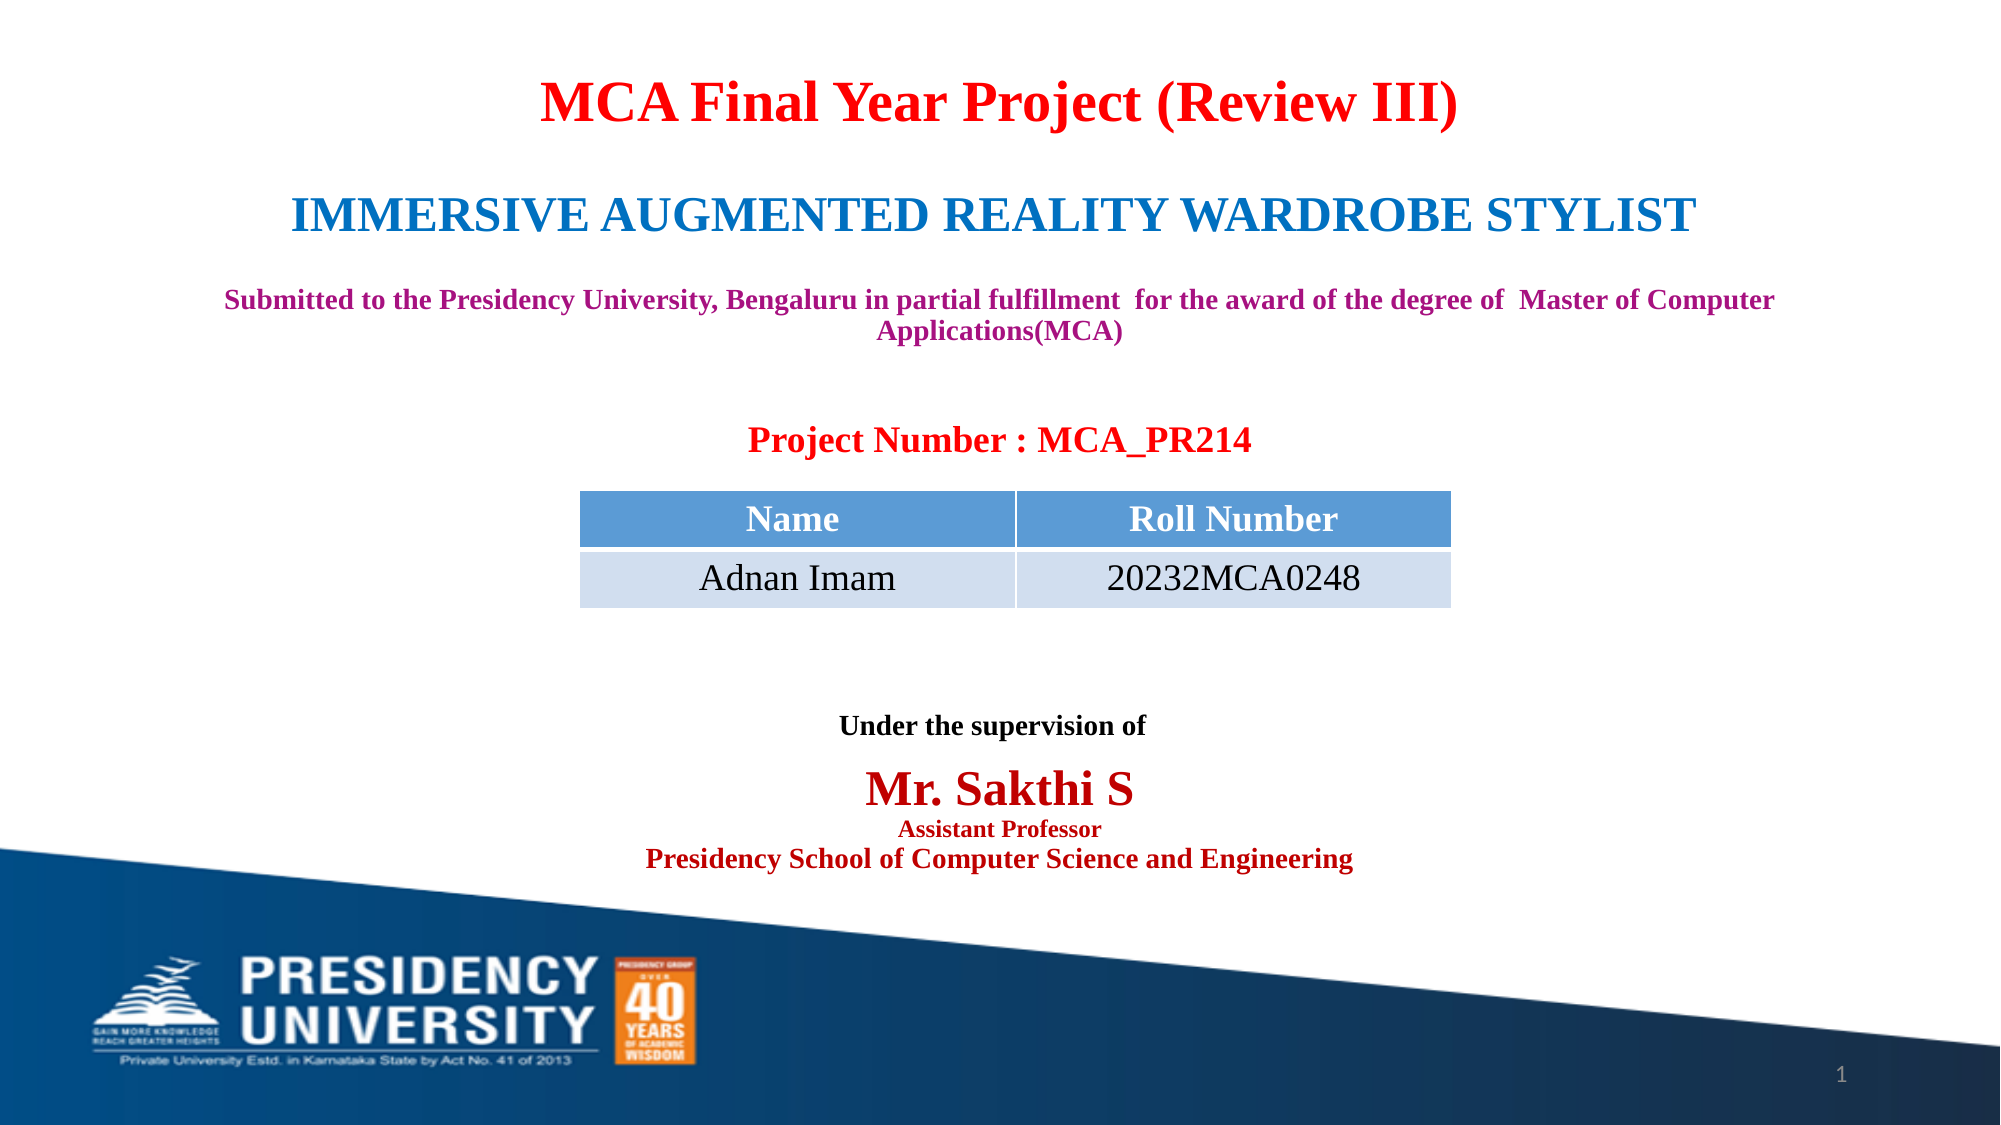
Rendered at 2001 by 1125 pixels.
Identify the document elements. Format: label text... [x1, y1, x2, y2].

table_header Name [580, 491, 1015, 547]
title MCA Final Year Project (Review III) IMMERSIVE AUGMENTED REALITY WARDROBE STYLIST [137, 53, 1863, 220]
table_header Roll Number [1017, 491, 1451, 547]
slide_number 1 [1412, 1042, 1863, 1103]
picture [0, 845, 2000, 1125]
table_cell Adnan Imam [580, 552, 1015, 608]
table_cell 20232MCA0248 [1017, 552, 1451, 608]
list Submitted to the Presidency University, Bengaluru in partial fulfillment for the award of the degree of Master of Computer Applications(MCA) Project Number : MCA_PR214 Under the supervision of Mr. Sakthi S Assistant Professor Presidency School of Computer Science and Engineering [137, 220, 1863, 869]
